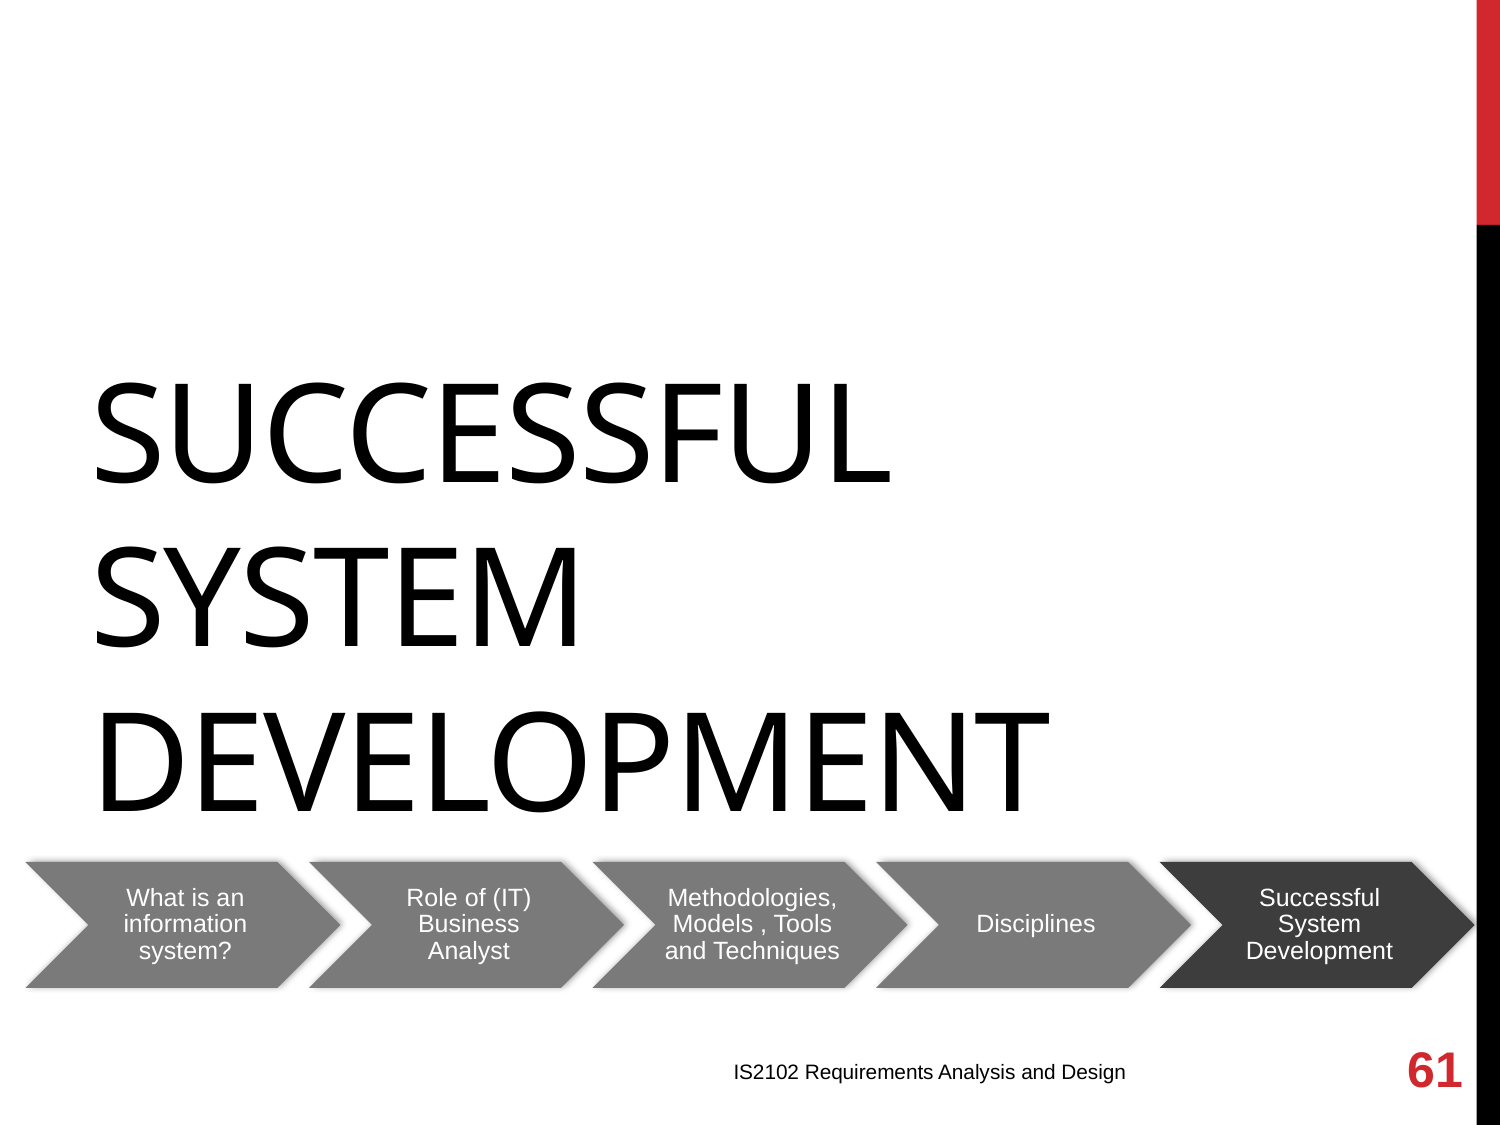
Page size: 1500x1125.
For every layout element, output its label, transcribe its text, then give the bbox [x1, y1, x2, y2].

title Successful System Development [75, 237, 1350, 719]
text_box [24, 724, 1476, 1125]
